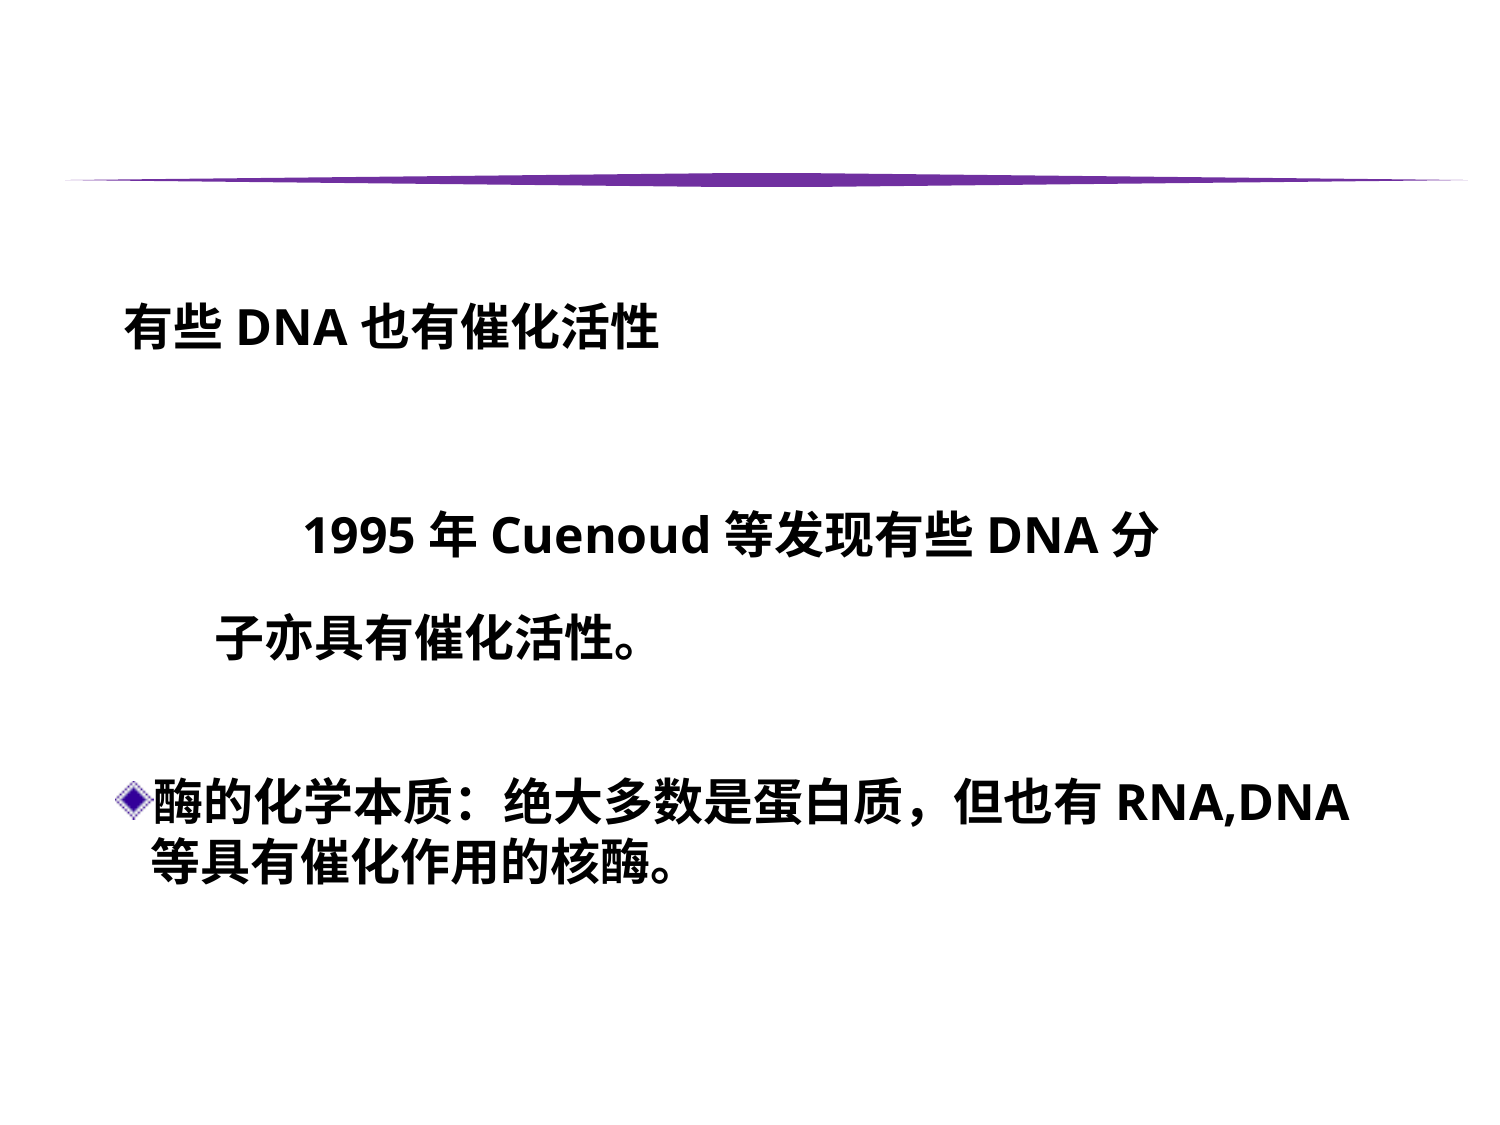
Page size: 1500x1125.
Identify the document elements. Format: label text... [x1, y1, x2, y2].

text_box 酶的化学本质：绝大多数是蛋白质，但也有RNA,DNA等具有催化作用的核酶。 [100, 763, 1391, 958]
text_box 1995年Cuenoud等发现有些DNA分子亦具有催化活性。 [200, 454, 1213, 674]
picture [115, 781, 154, 820]
text_box 有些DNA也有催化活性 [108, 287, 686, 363]
